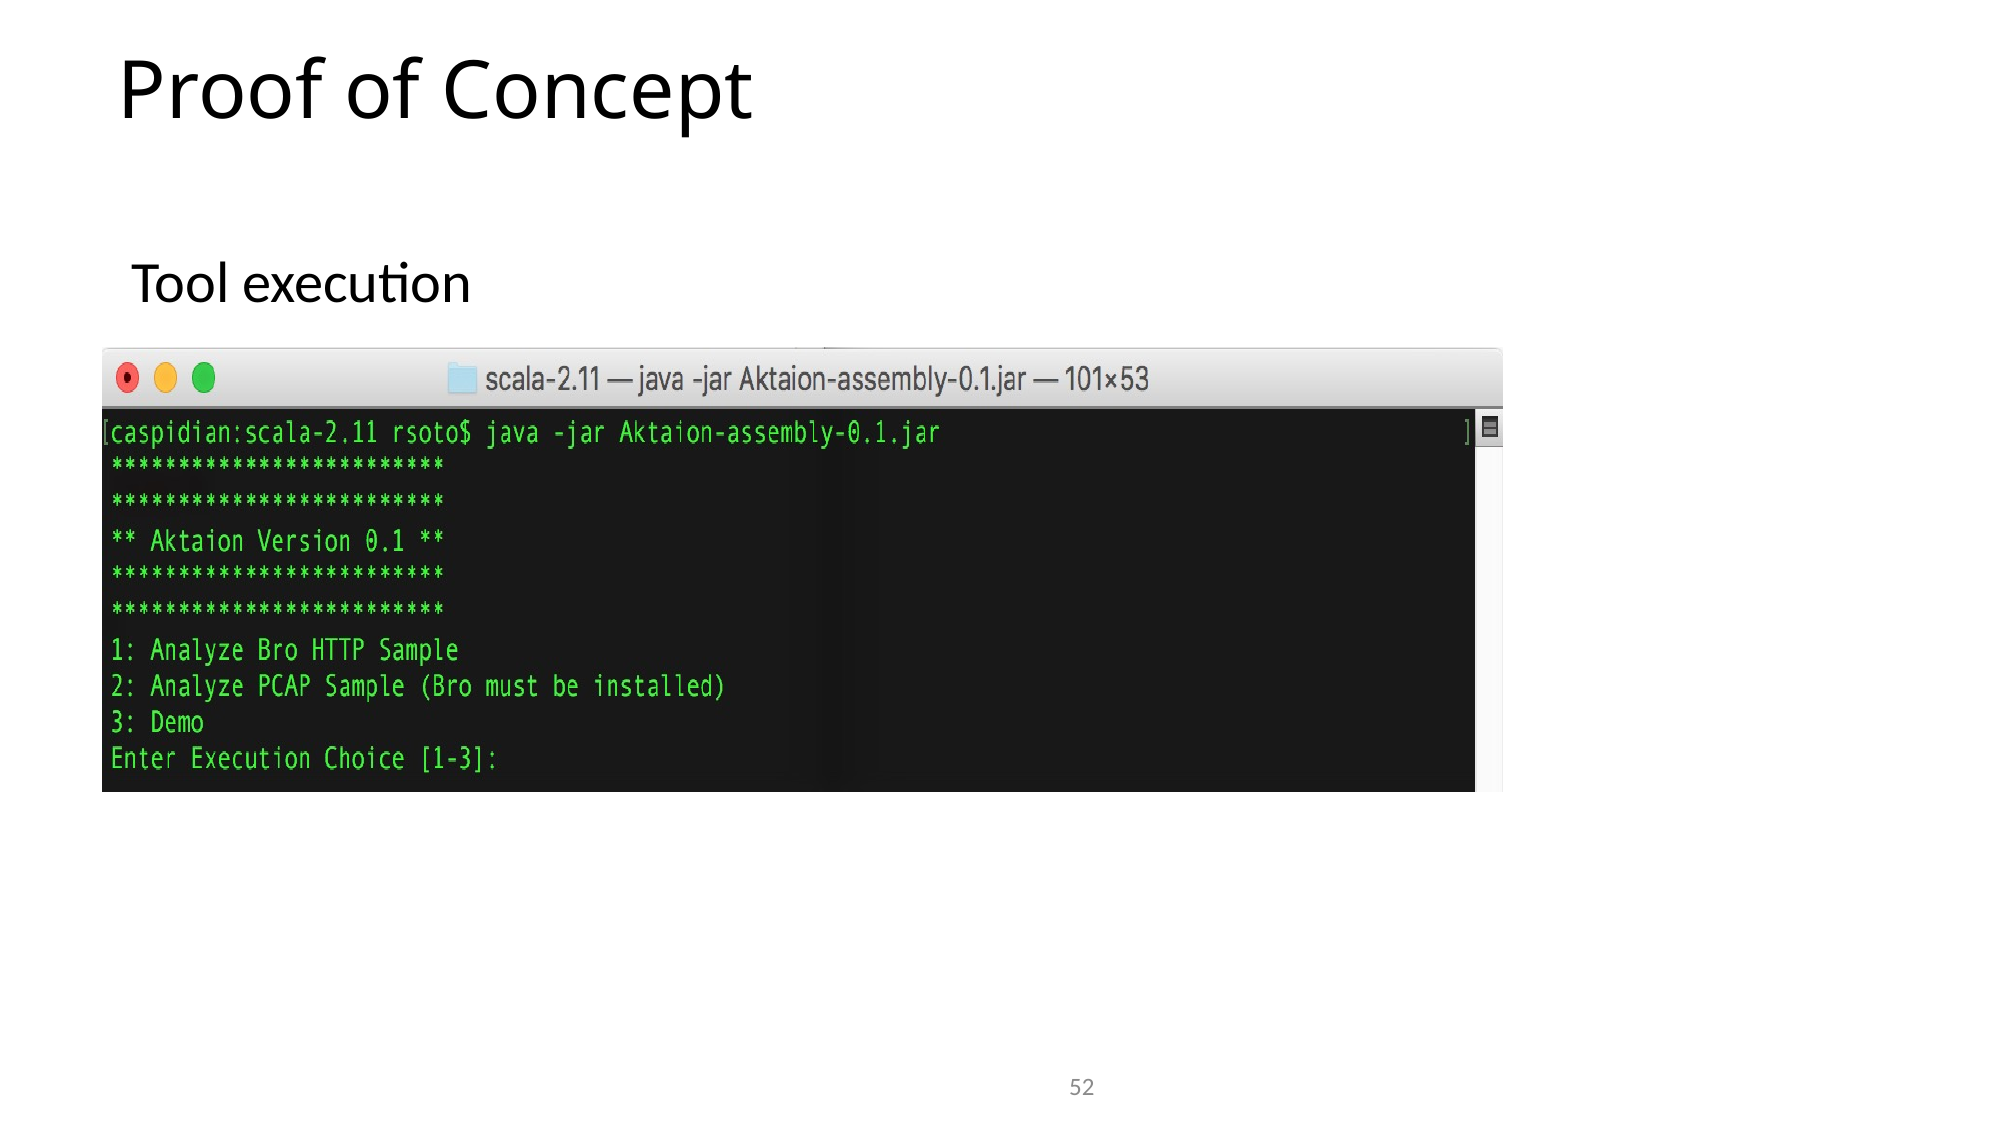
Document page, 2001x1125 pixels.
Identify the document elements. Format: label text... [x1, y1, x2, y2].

picture [102, 347, 1503, 792]
slide_number 52 [879, 1056, 1110, 1116]
list Tool execution [102, 241, 1868, 1056]
title Proof of Concept [102, 7, 1621, 178]
